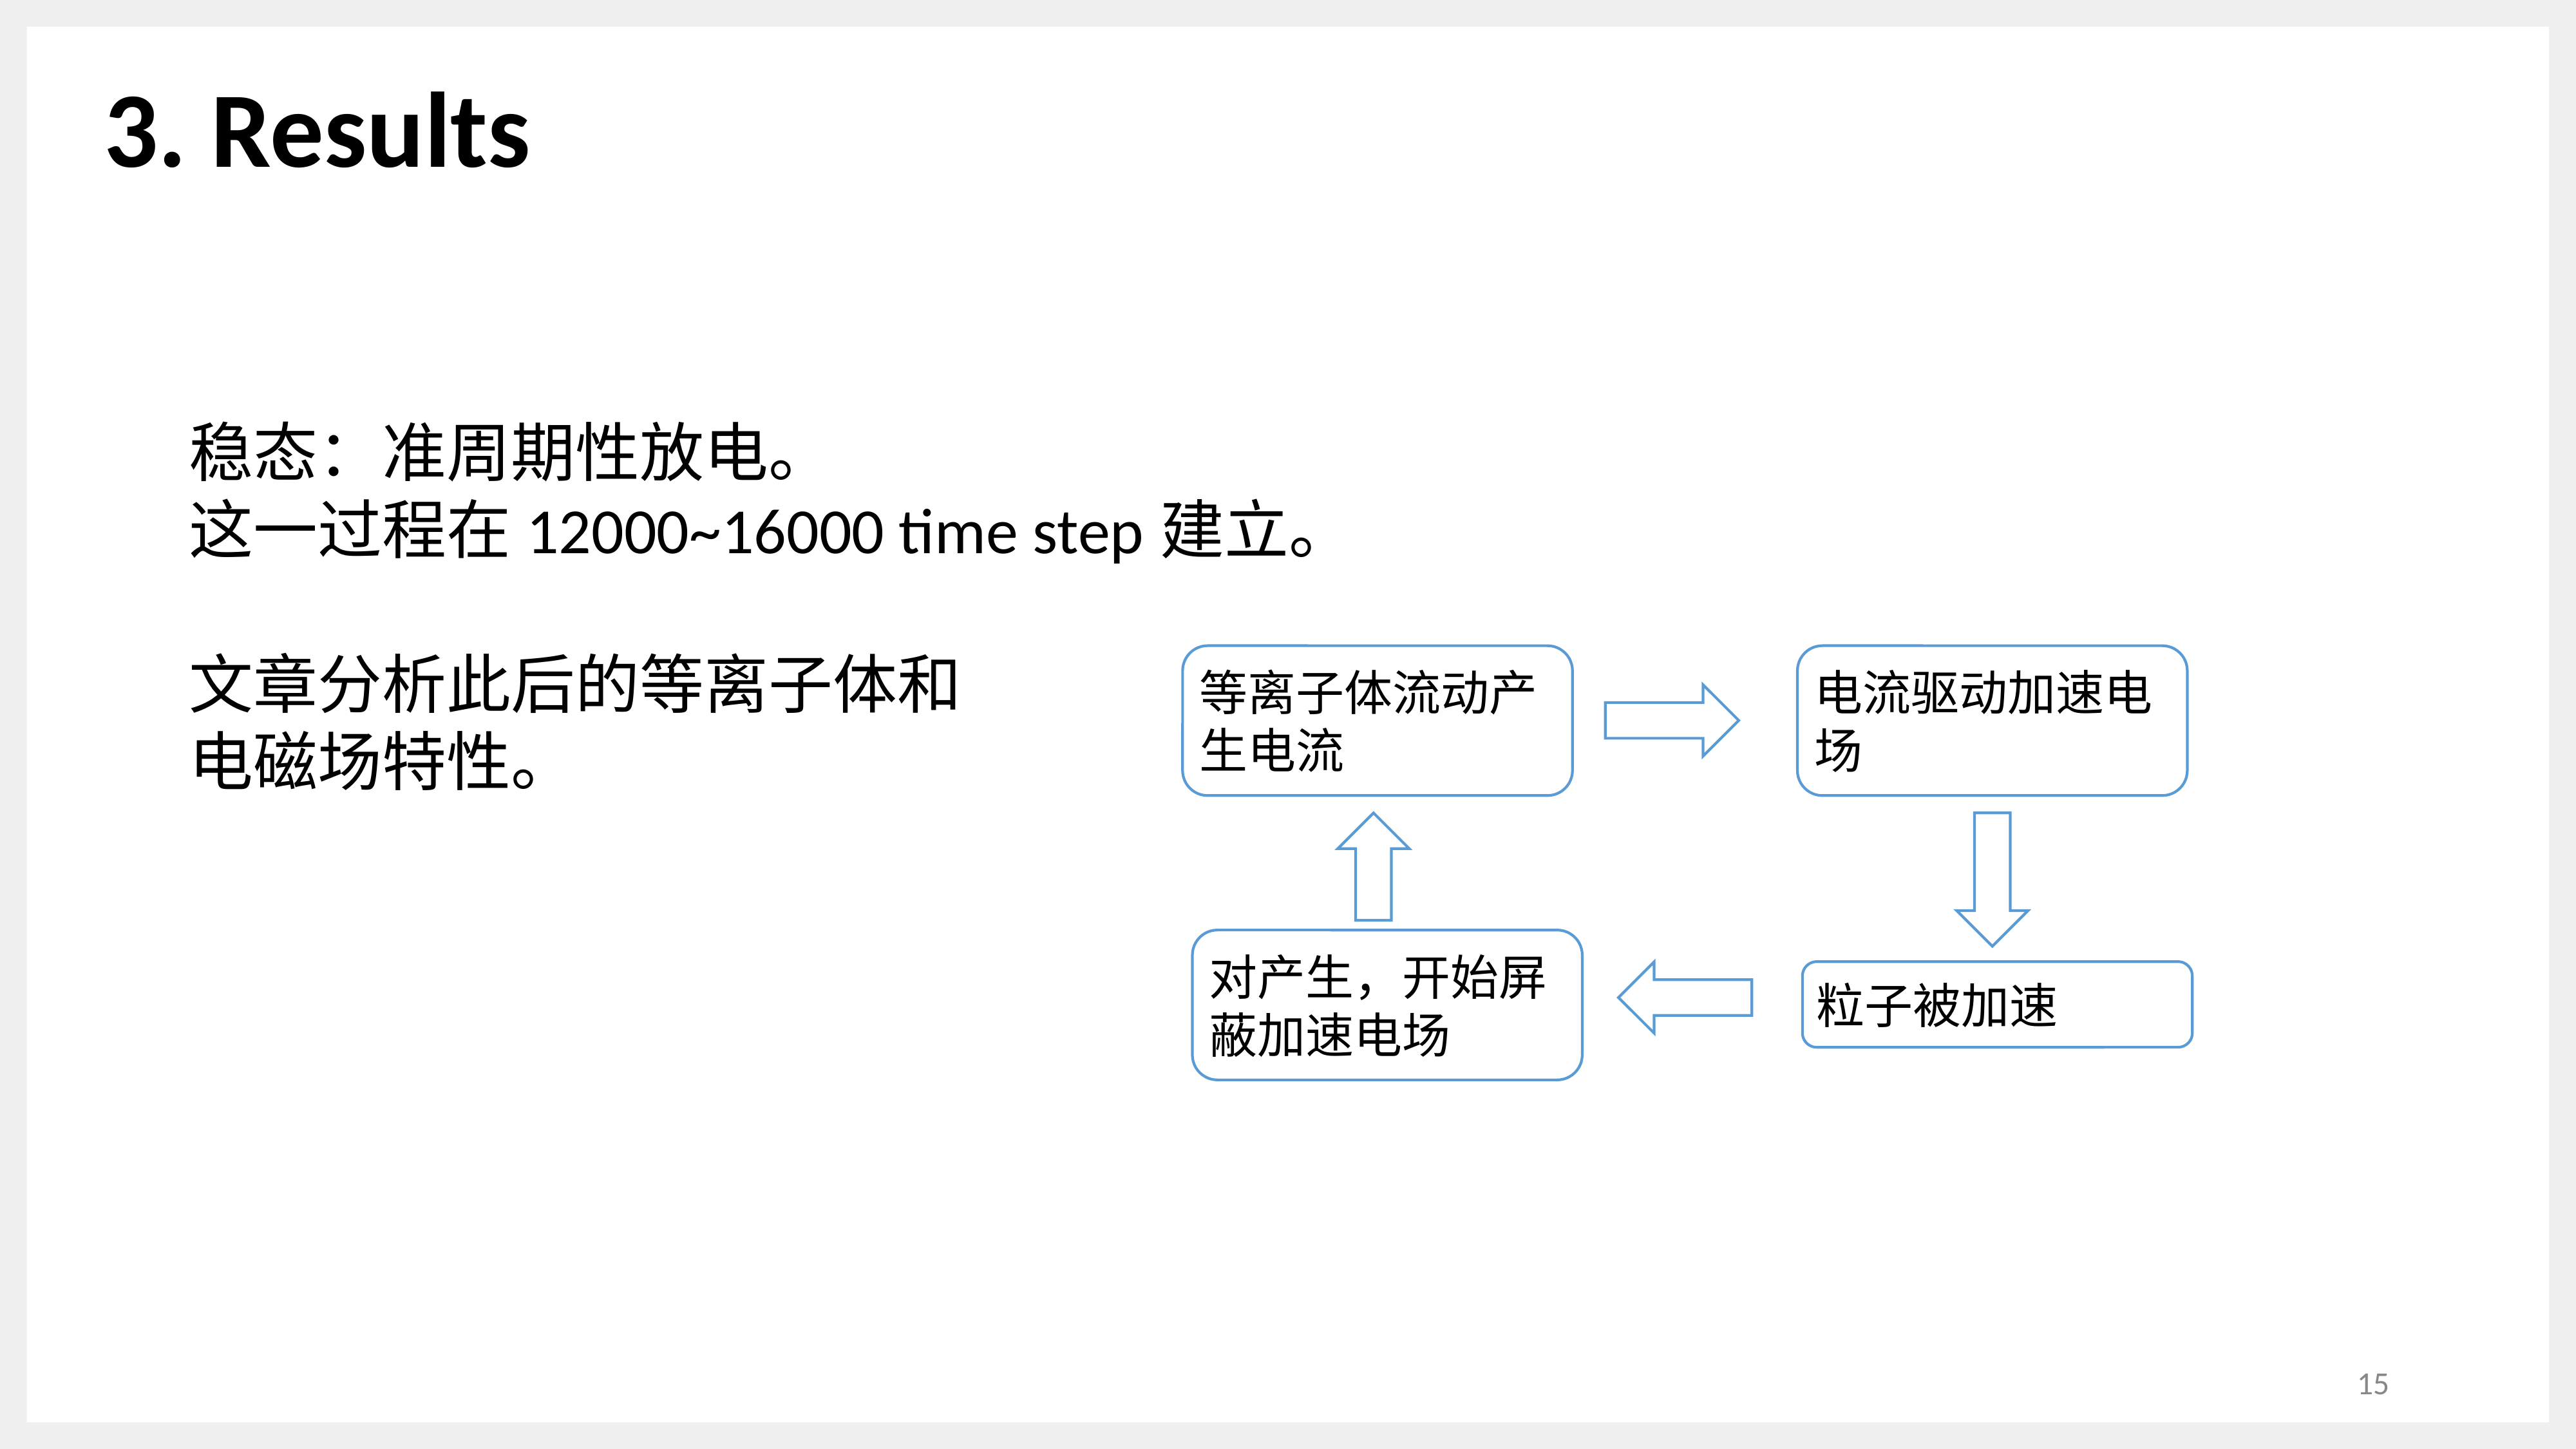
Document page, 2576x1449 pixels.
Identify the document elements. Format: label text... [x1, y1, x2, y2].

text_box 3. Results [94, 50, 1547, 198]
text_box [178, 402, 2576, 1081]
slide_number 15 [1818, 1351, 2400, 1412]
